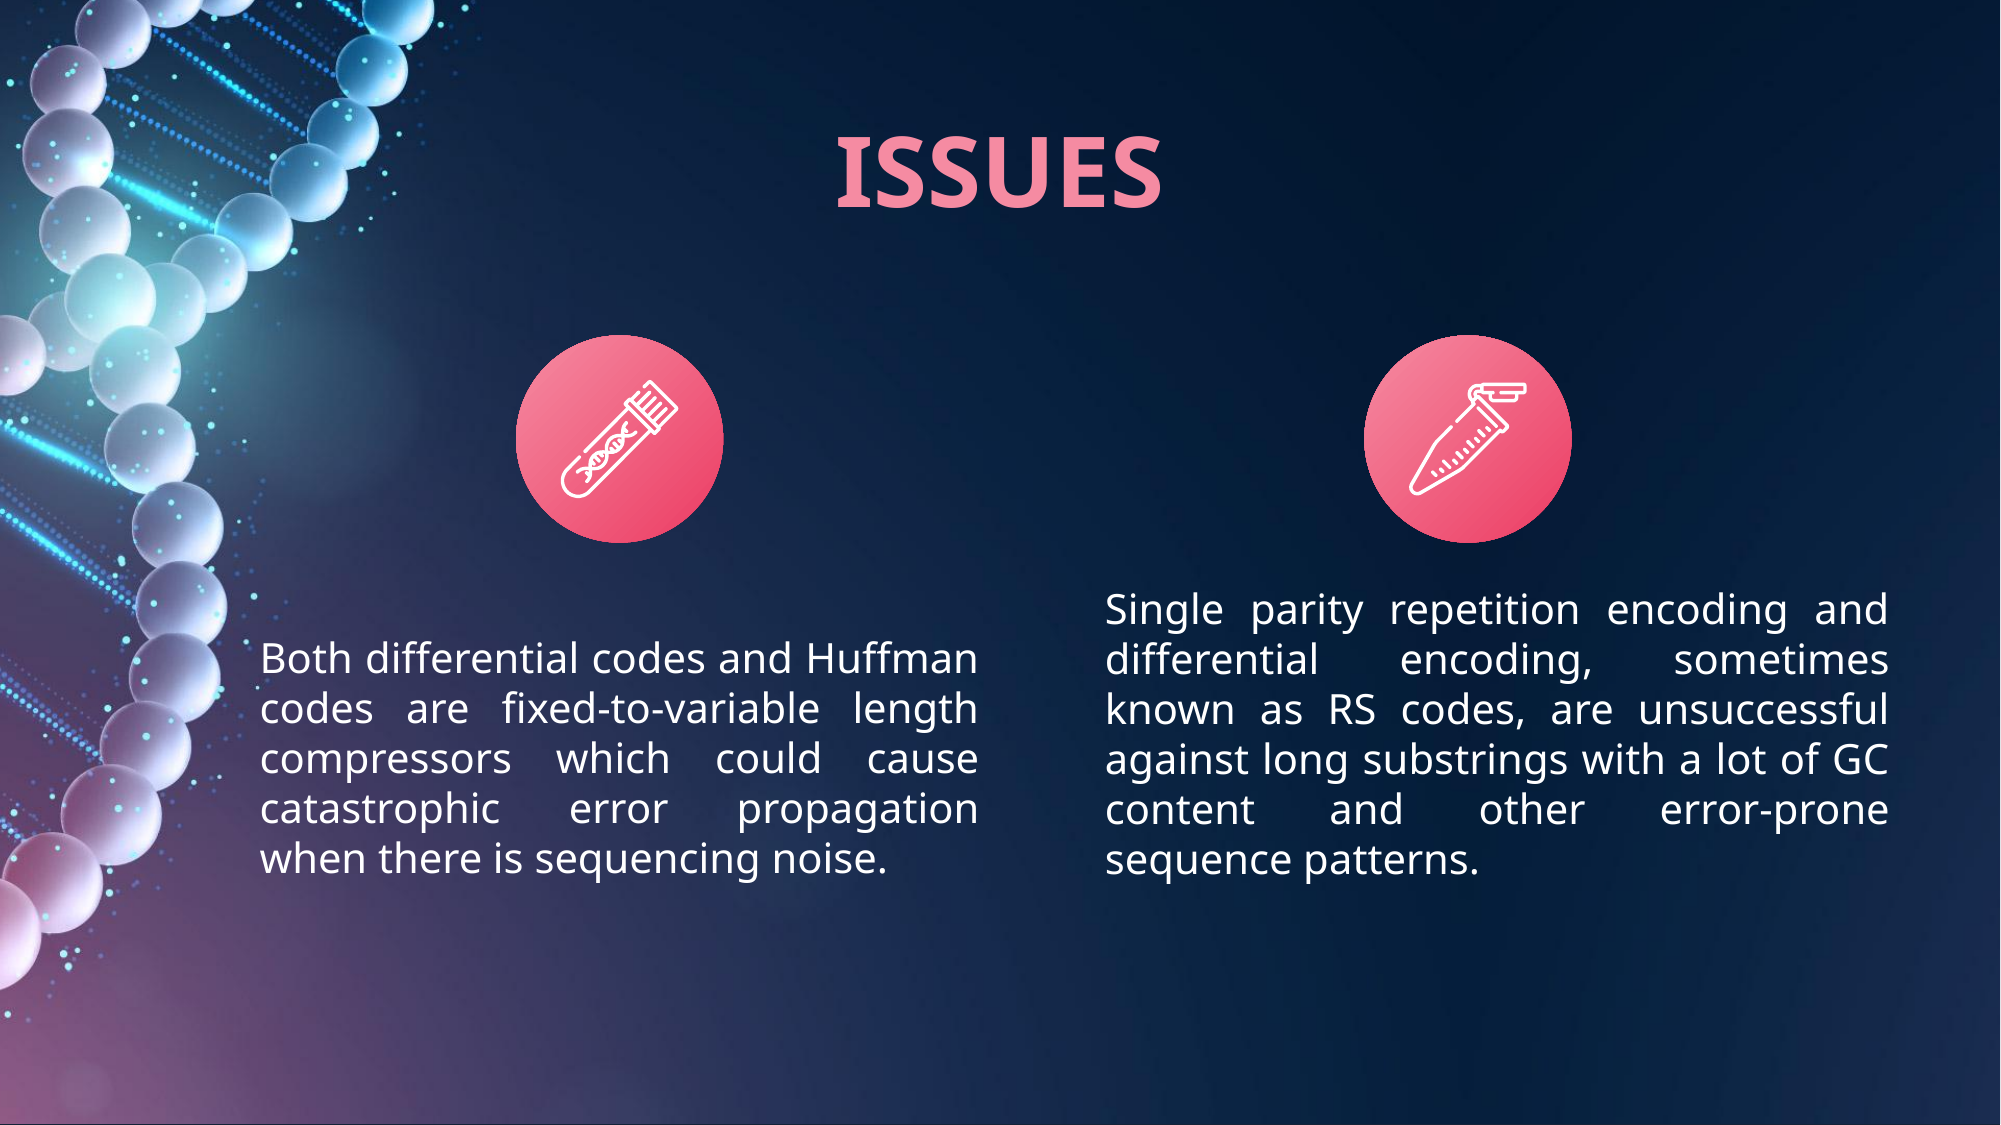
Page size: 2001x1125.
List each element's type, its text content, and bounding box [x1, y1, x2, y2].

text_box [560, 379, 679, 499]
text_box [1364, 335, 1572, 543]
text_box [516, 335, 724, 543]
subtitle Both differential codes and Huffman codes are fixed-to-variable length compressors which could cause catastrophic error propagation when there is sequencing noise. [239, 590, 1000, 923]
picture [0, 0, 2001, 1124]
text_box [1408, 382, 1527, 496]
subtitle Single parity repetition encoding and differential encoding, sometimes known as RS codes, are unsuccessful against long substrings with a lot of GC content and other error-prone sequence patterns. [1085, 559, 1910, 907]
title ISSUES [157, 117, 1843, 218]
